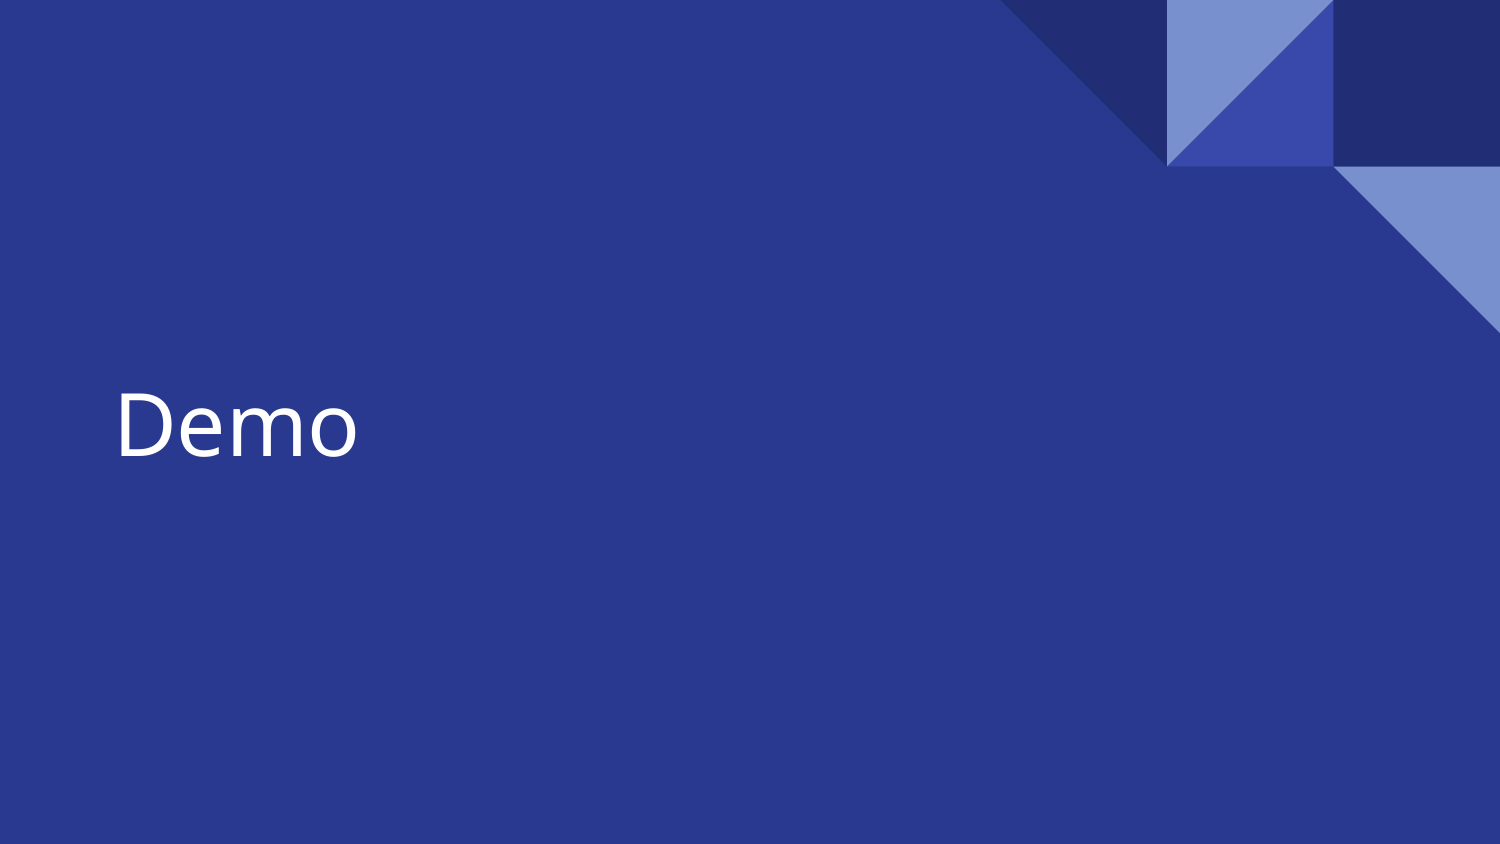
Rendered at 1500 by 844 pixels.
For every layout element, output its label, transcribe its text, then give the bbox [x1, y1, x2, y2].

title Demo [98, 353, 1447, 491]
